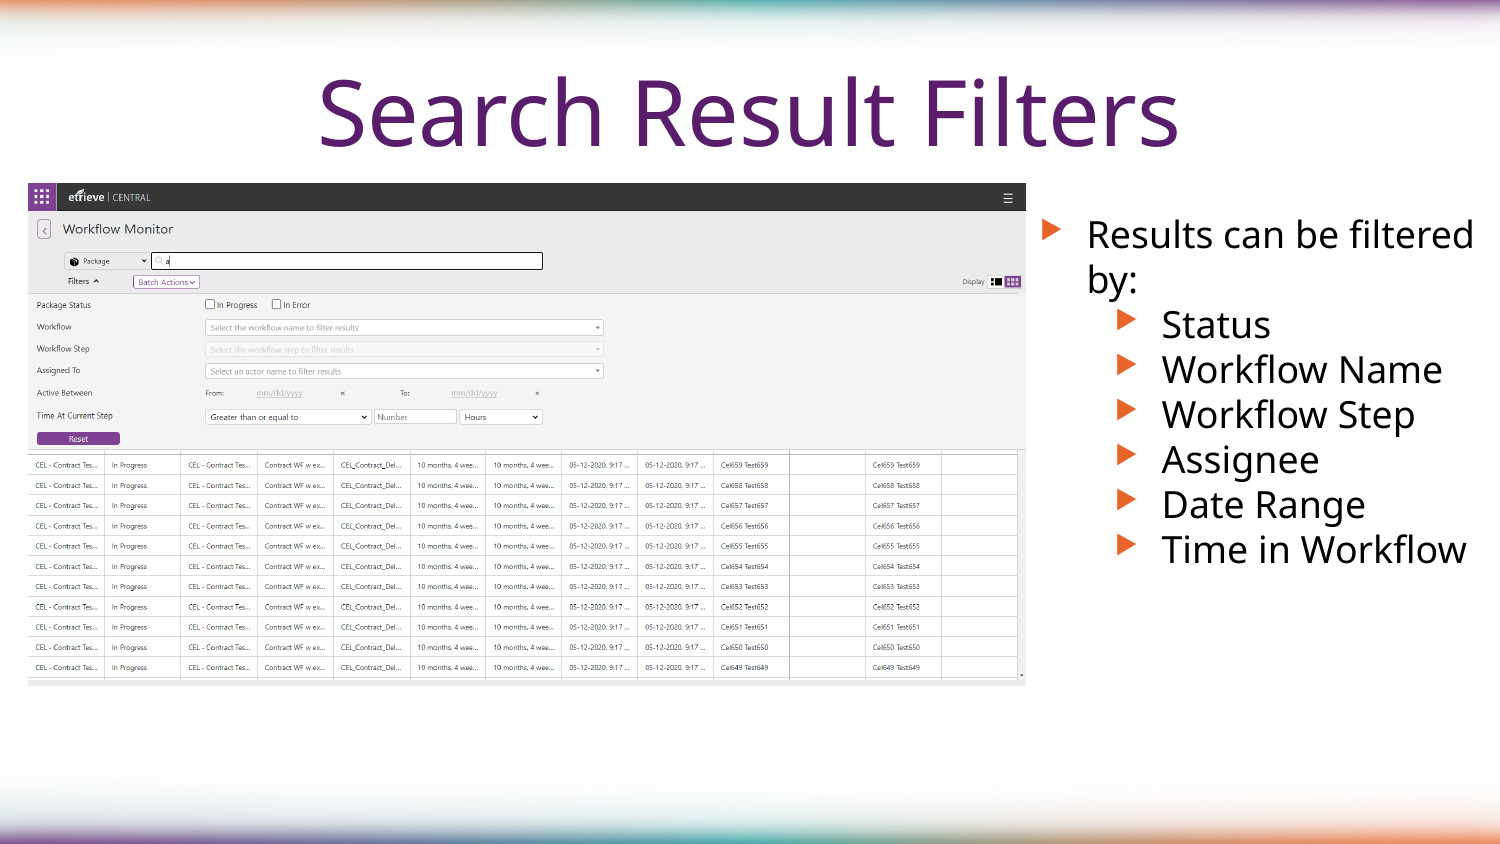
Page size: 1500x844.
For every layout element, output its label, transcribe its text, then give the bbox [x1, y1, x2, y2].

text_box Results can be filtered by: Status Workflow Name Workflow Step Assignee Date Range Time in Workflow [1030, 203, 1500, 579]
text_box Search Result Filters [59, 47, 1441, 203]
picture [0, 0, 1500, 844]
